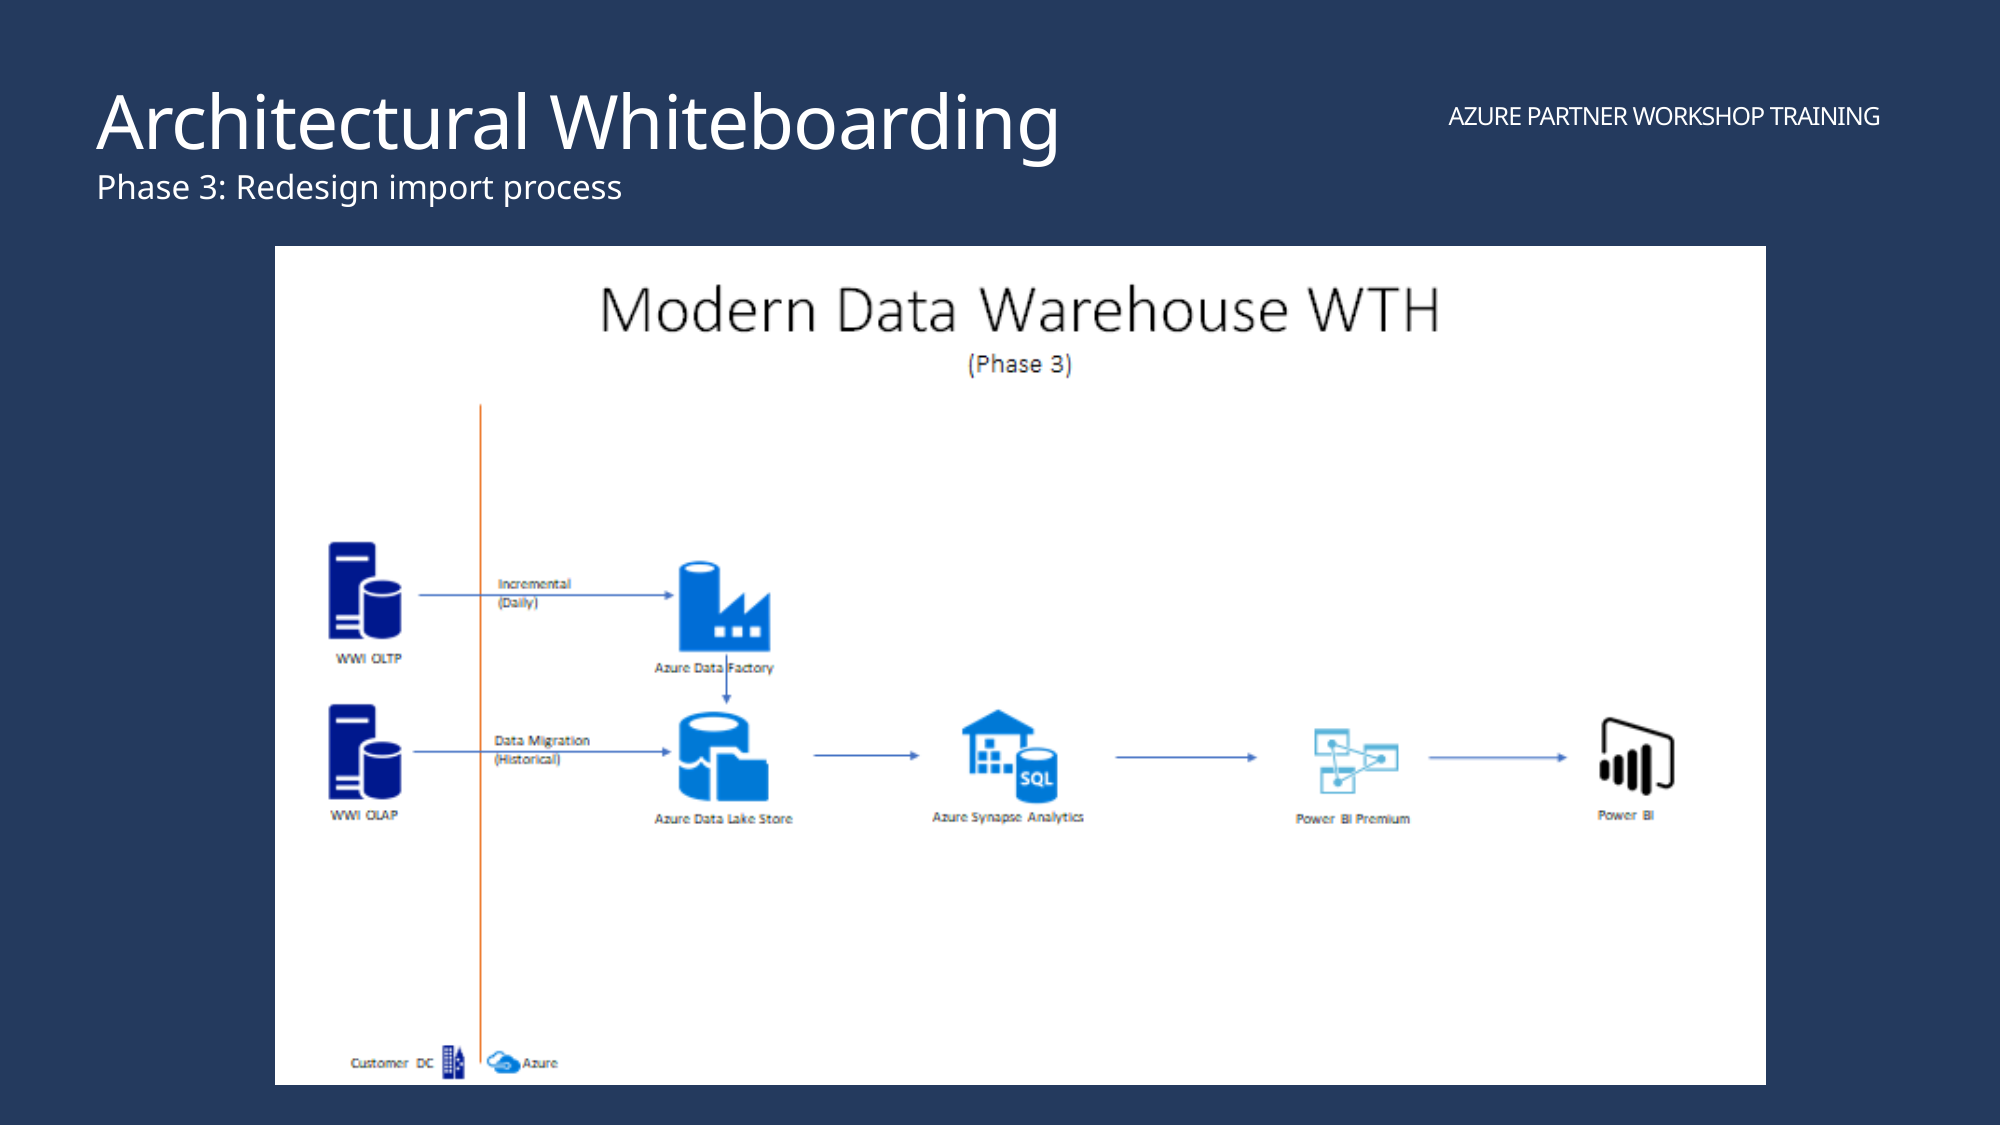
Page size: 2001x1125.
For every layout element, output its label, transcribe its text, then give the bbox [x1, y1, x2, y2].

text_box Phase 3: Redesign import process [96, 165, 1905, 206]
picture [275, 246, 1767, 1086]
title Architectural Whiteboarding [96, 75, 1904, 165]
